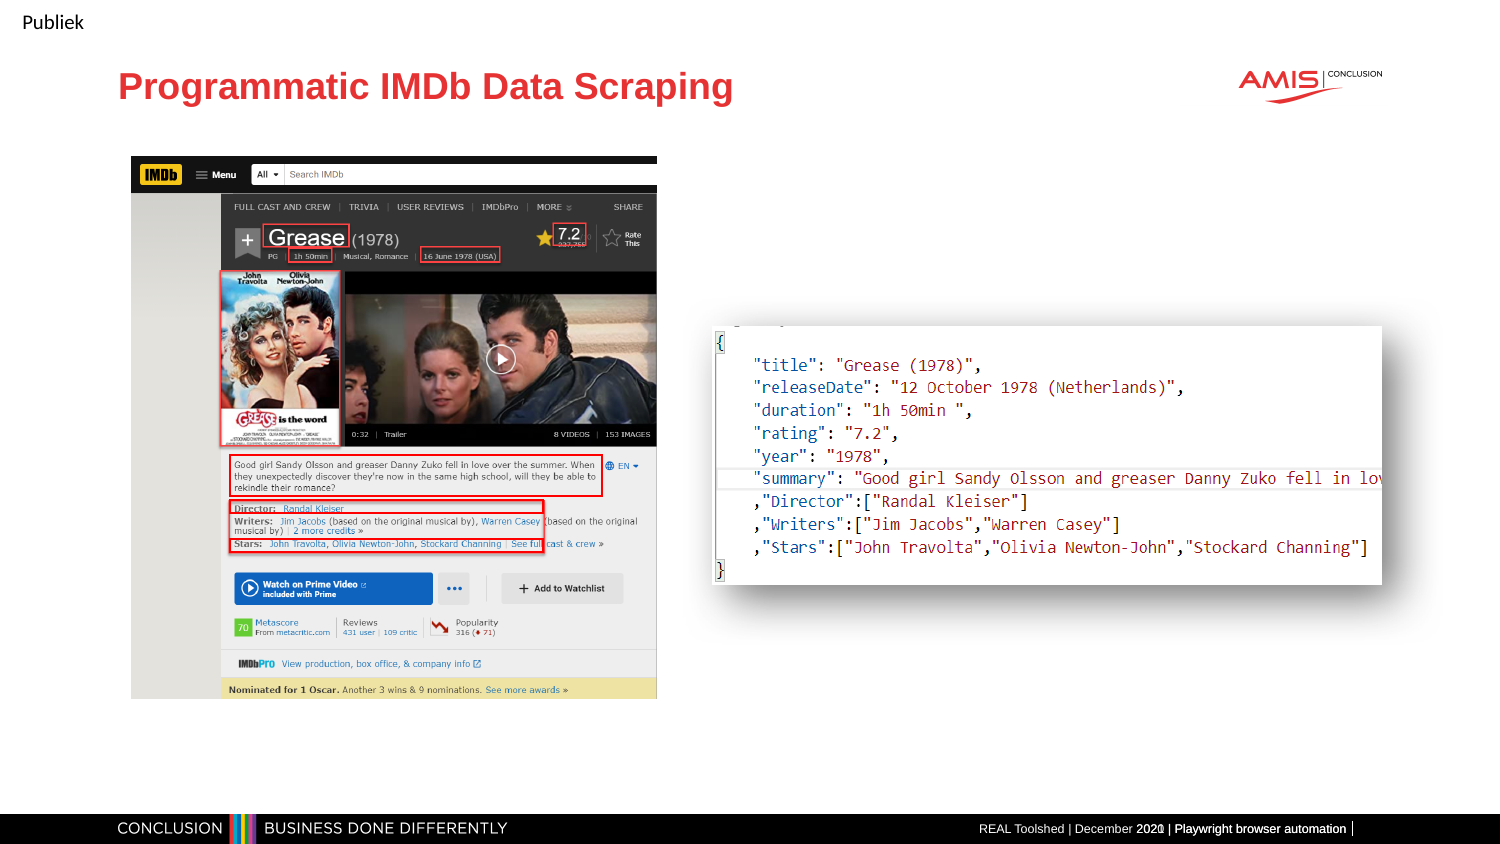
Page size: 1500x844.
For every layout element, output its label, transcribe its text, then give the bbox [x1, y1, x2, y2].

text_box REAL Toolshed | December 2020 | Playwright browser automation [814, 820, 1347, 839]
picture [131, 155, 657, 699]
picture [0, 814, 236, 844]
title Programmatic IMDb Data Scraping [118, 47, 1205, 130]
picture [712, 326, 1382, 585]
picture [1205, 59, 1388, 106]
picture [239, 814, 1500, 844]
